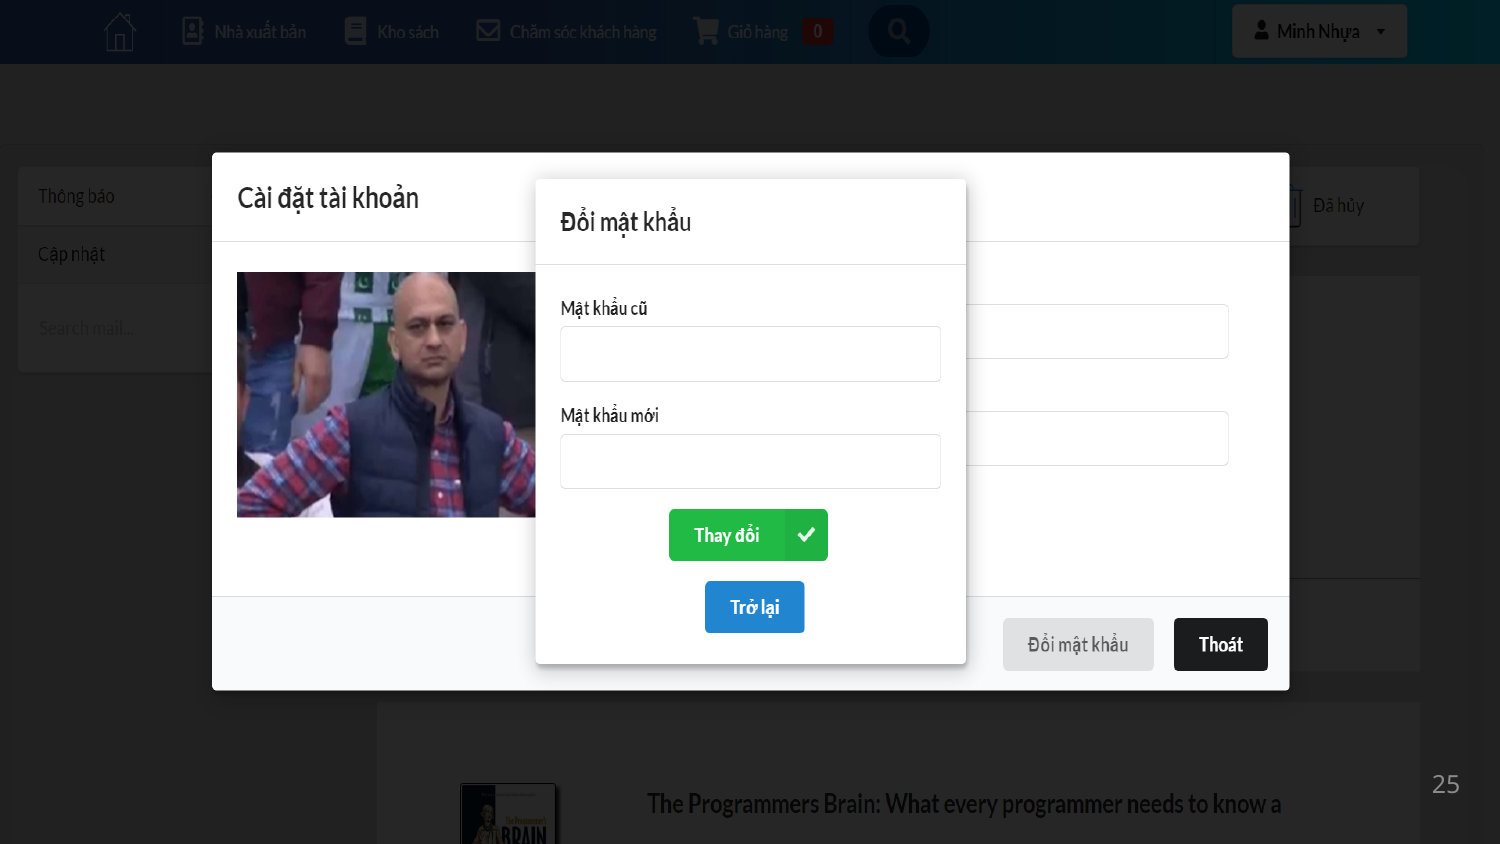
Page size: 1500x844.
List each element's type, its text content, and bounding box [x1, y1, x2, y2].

slide_number 25 [1417, 752, 1475, 819]
picture [0, 0, 1500, 844]
